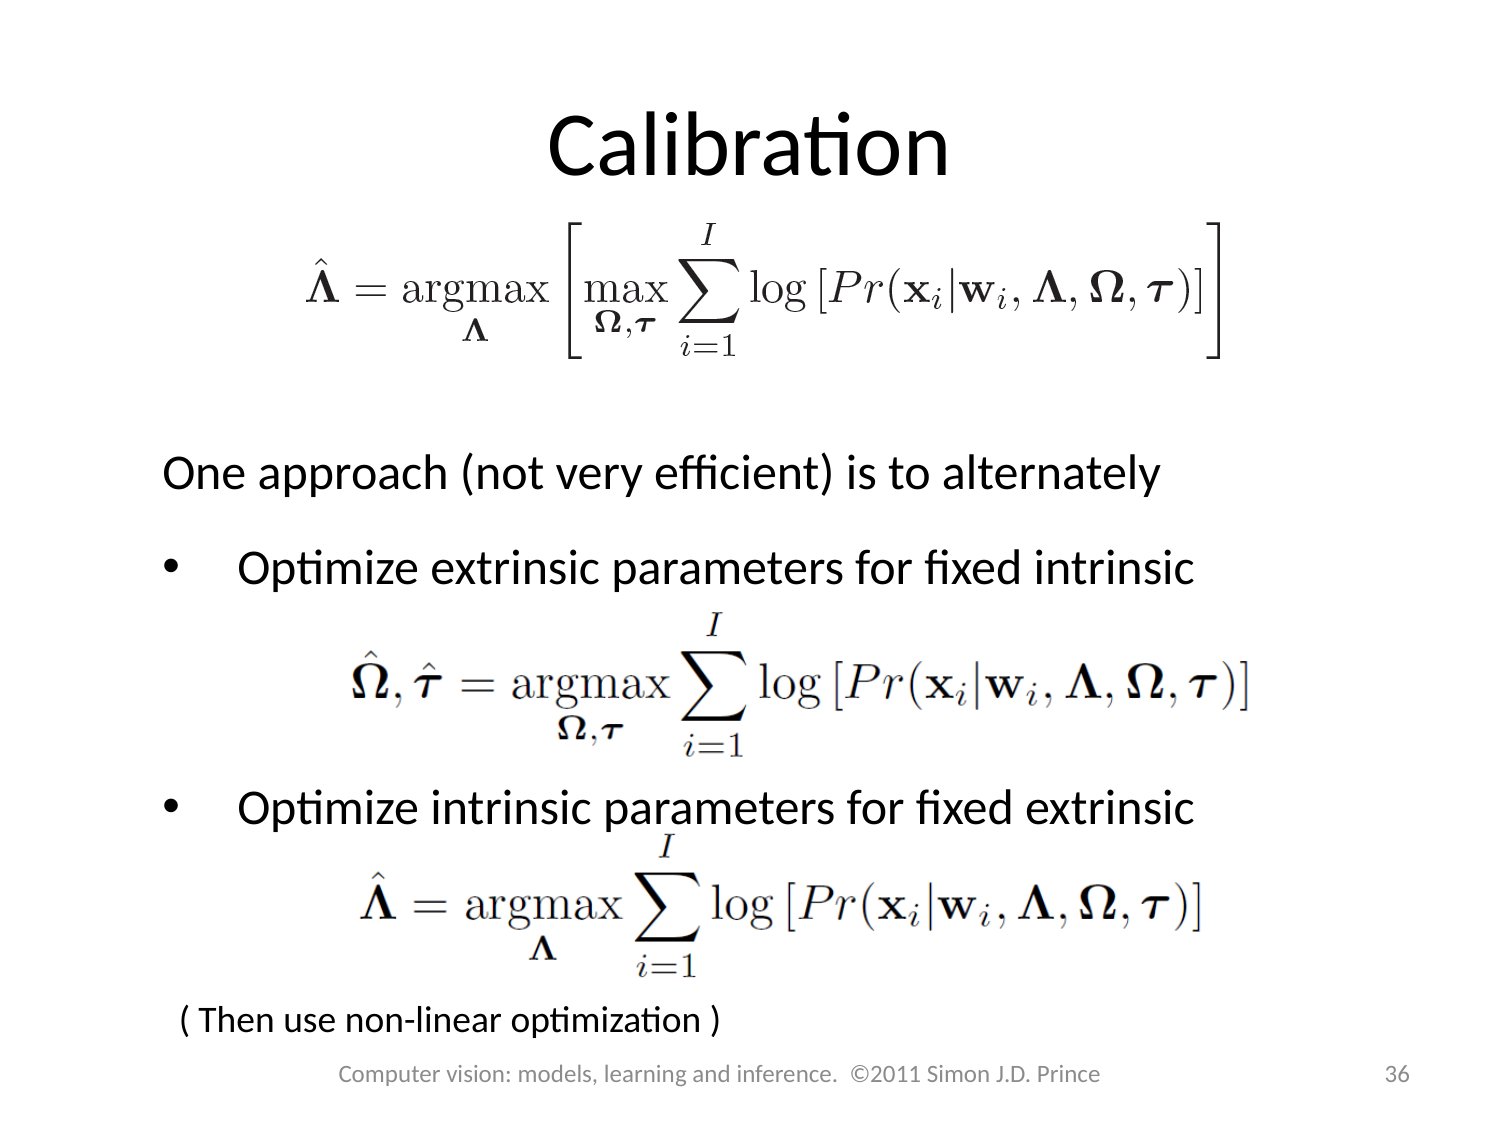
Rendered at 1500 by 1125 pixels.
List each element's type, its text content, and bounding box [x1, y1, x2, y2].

footer Computer vision: models, learning and inference. ©2011 Simon J.D. Prince [301, 1042, 1140, 1103]
picture [353, 822, 1211, 990]
picture [288, 195, 1235, 386]
title Calibration [75, 45, 1425, 233]
picture [336, 609, 1253, 761]
text_box One approach (not very efficient) is to alternately Optimize extrinsic parameters for fixed intrinsic Optimize intrinsic parameters for fixed extrinsic [147, 432, 1306, 843]
slide_number 36 [1140, 1042, 1425, 1103]
text_box ( Then use non-linear optimization ) [163, 987, 855, 1048]
